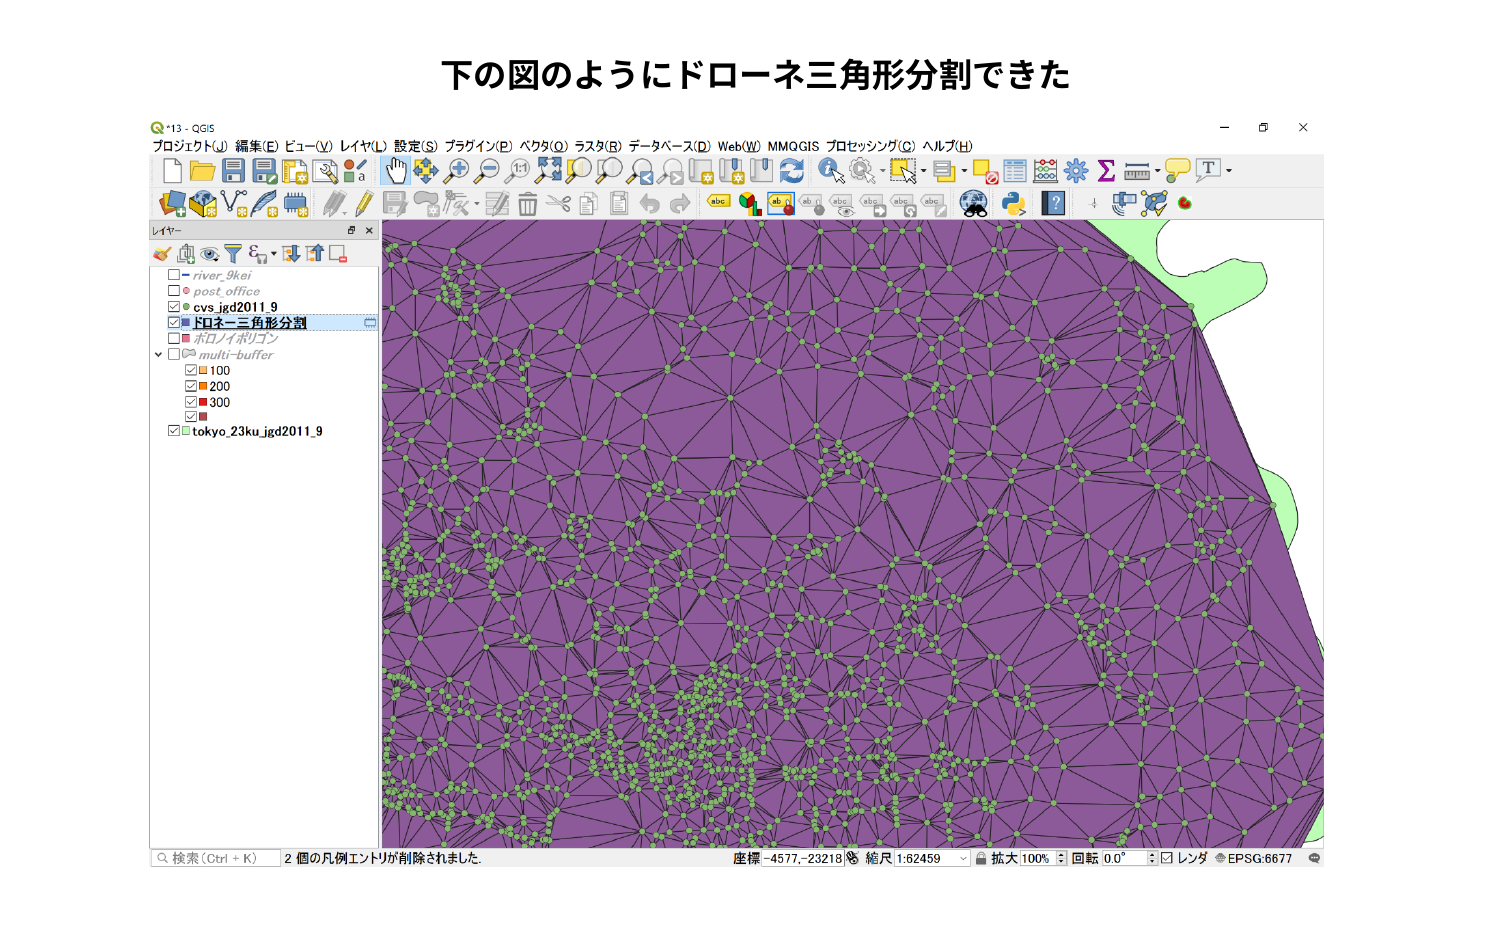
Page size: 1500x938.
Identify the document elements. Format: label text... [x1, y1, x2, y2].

picture [149, 118, 1324, 867]
text_box 下の図のようにドローネ三角形分割できた [425, 47, 1088, 102]
